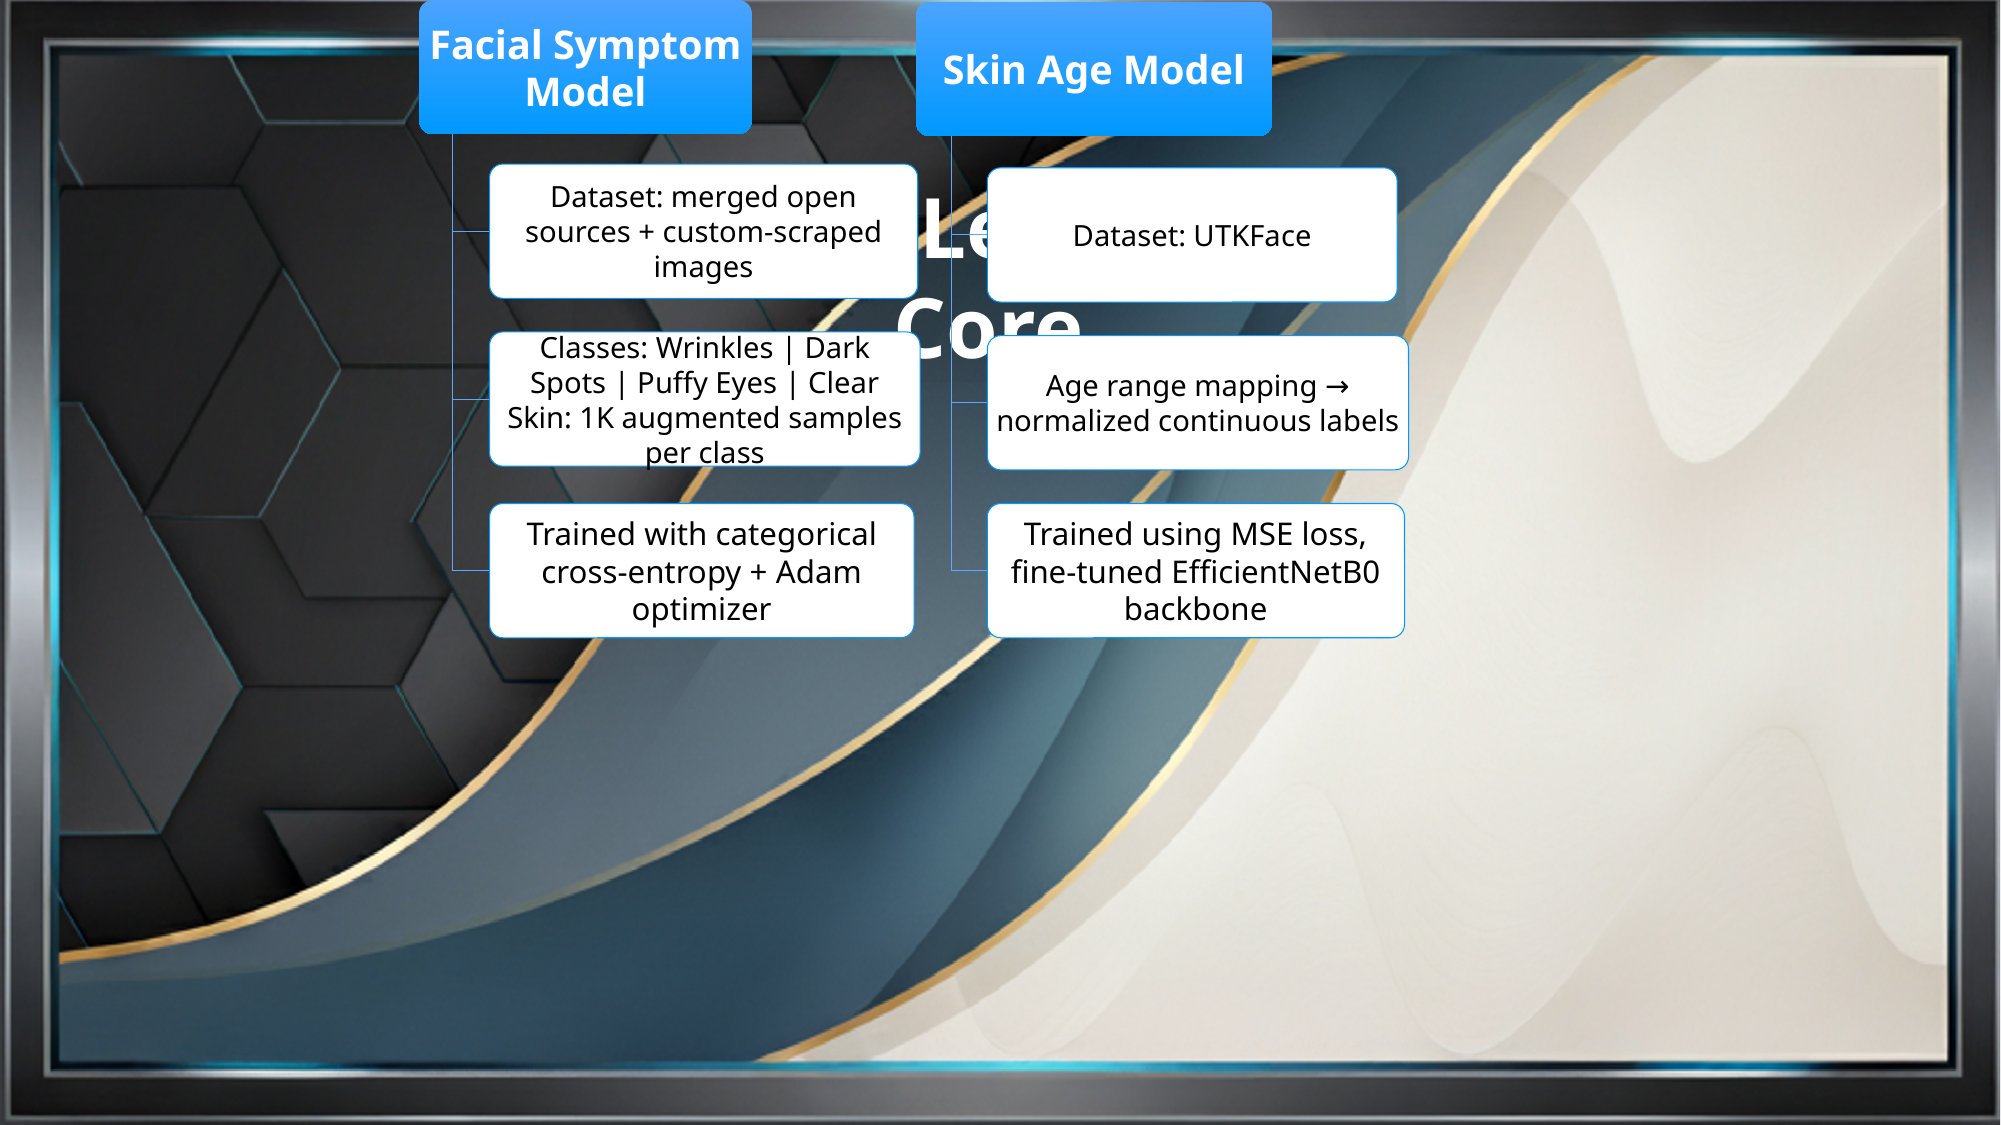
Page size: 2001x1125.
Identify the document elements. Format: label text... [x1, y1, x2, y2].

picture [0, 0, 2001, 1125]
picture [453, 232, 572, 368]
text_box Deep Learning Core [952, 167, 1406, 368]
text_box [146, 368, 1978, 1007]
text_box Deep Learning Core [572, 167, 951, 368]
